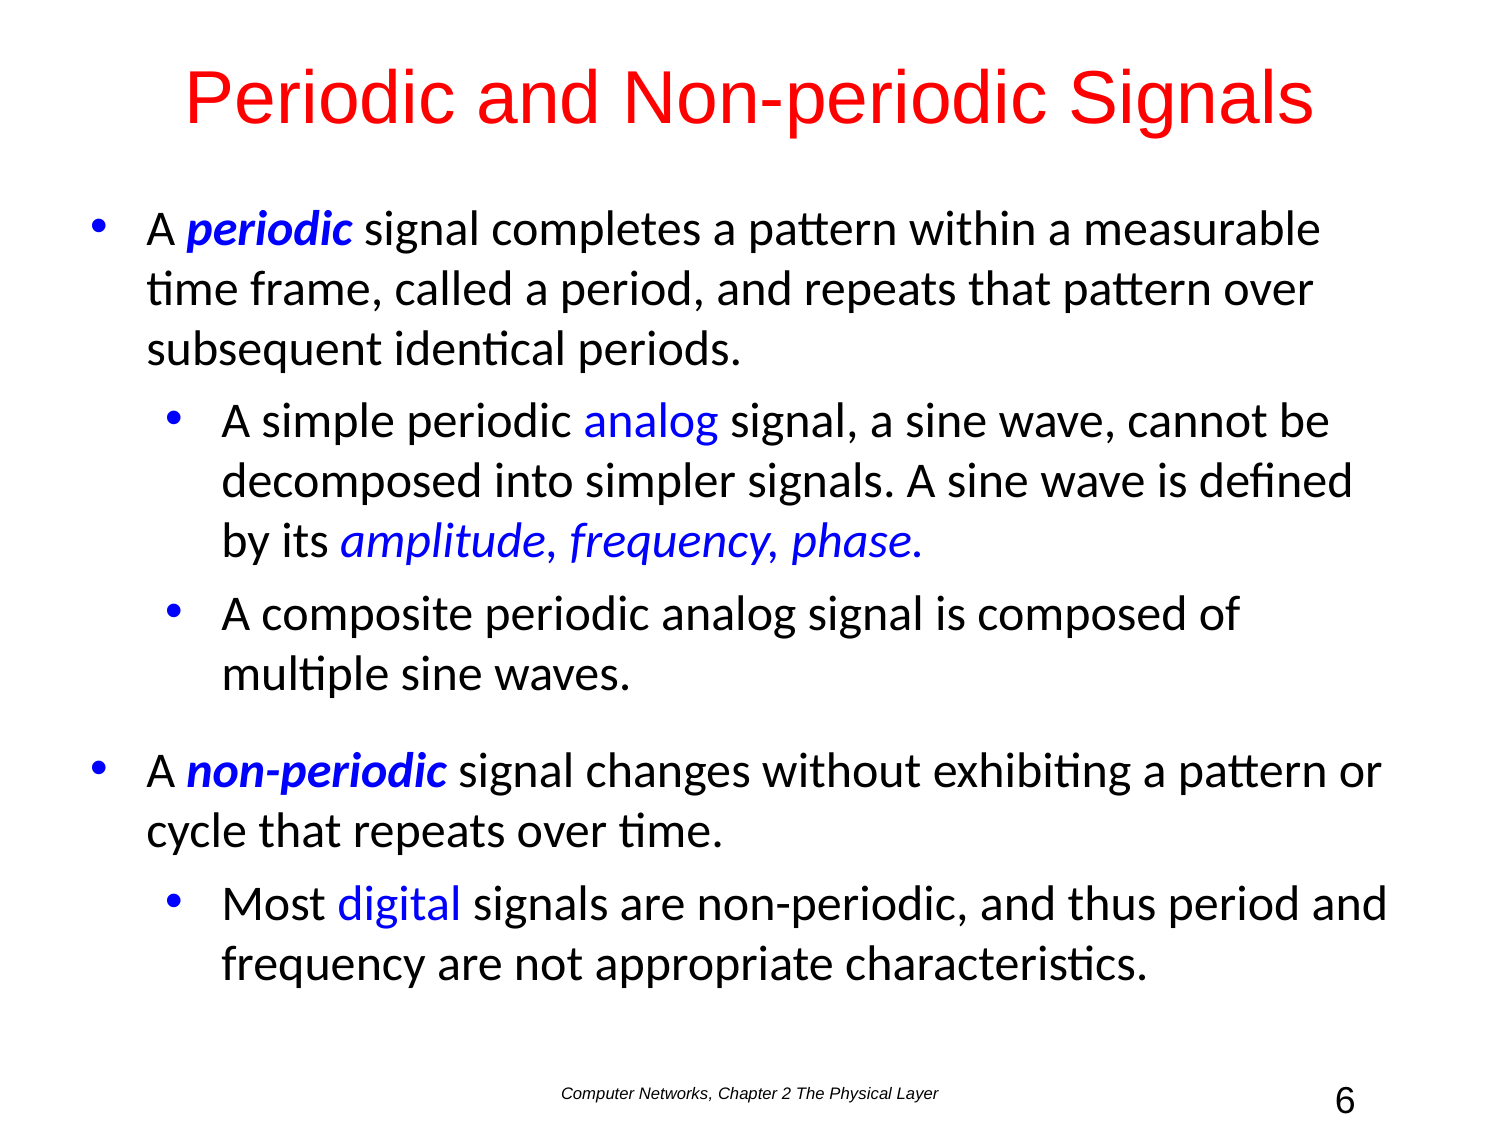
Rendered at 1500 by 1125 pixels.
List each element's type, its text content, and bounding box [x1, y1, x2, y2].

footer Computer Networks, Chapter 2 The Physical Layer [0, 1074, 1500, 1125]
list A periodic signal completes a pattern within a measurable time frame, called a period, and repeats that pattern over subsequent identical periods. A simple periodic analog signal, a sine wave, cannot be decomposed into simpler signals. A sine wave is defined by its amplitude, frequency, phase. A composite periodic analog signal is composed of multiple sine waves. A non-periodic signal changes without exhibiting a pattern or cycle that repeats over time. Most digital signals are non-periodic, and thus period and frequency are not appropriate characteristics. [75, 187, 1425, 986]
title Periodic and Non-periodic Signals [0, 0, 1500, 188]
